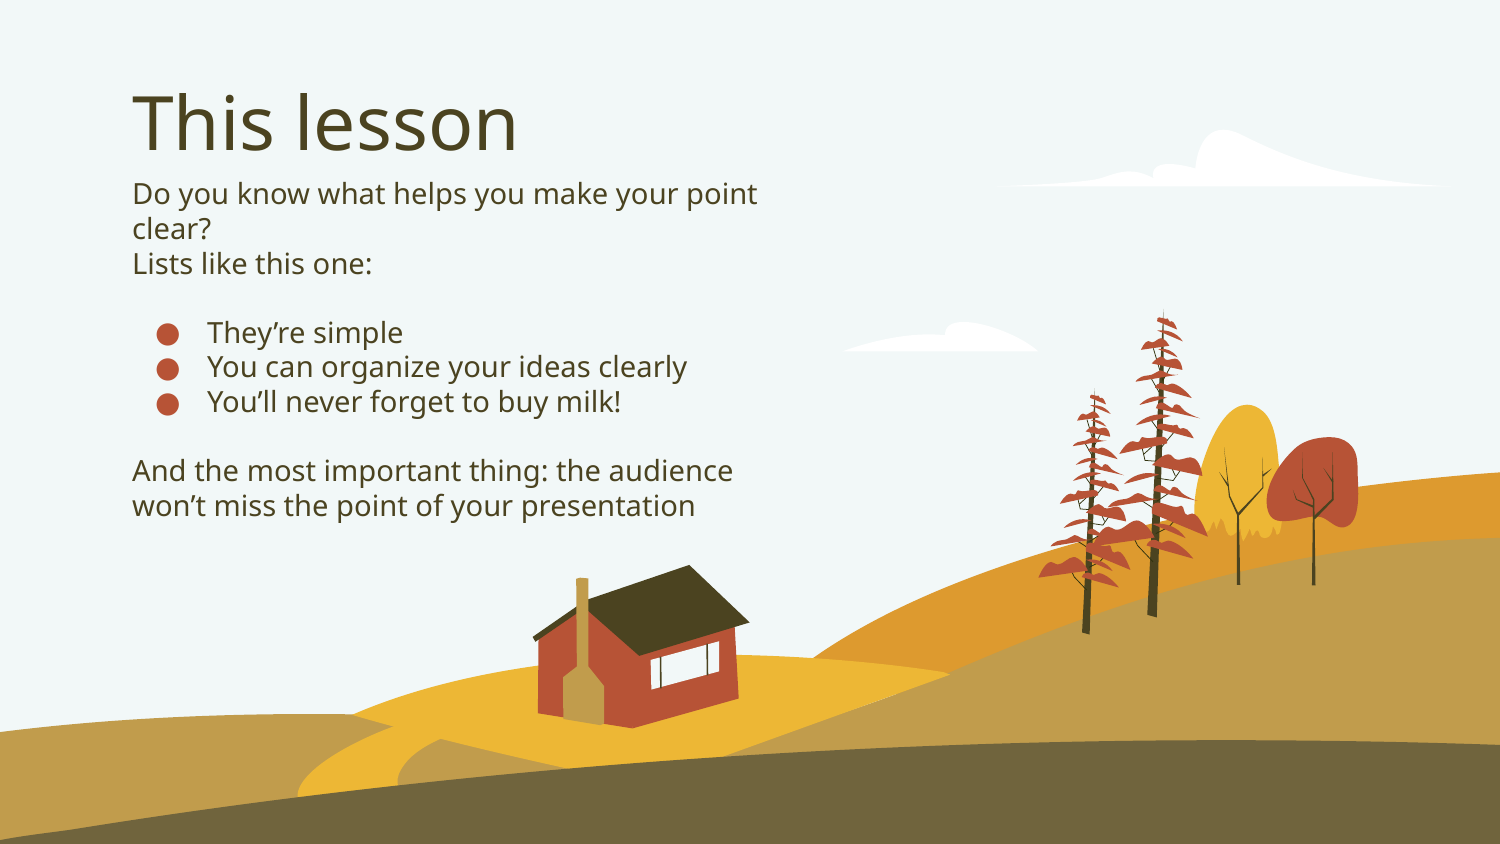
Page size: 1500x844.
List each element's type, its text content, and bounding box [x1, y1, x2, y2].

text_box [532, 564, 750, 729]
title This lesson [116, 76, 804, 165]
subtitle Do you know what helps you make your point clear? Lists like this one: They’re simple You can organize your ideas clearly You’ll never forget to buy milk! And the most important thing: the audience won’t miss the point of your presentation [116, 165, 804, 534]
